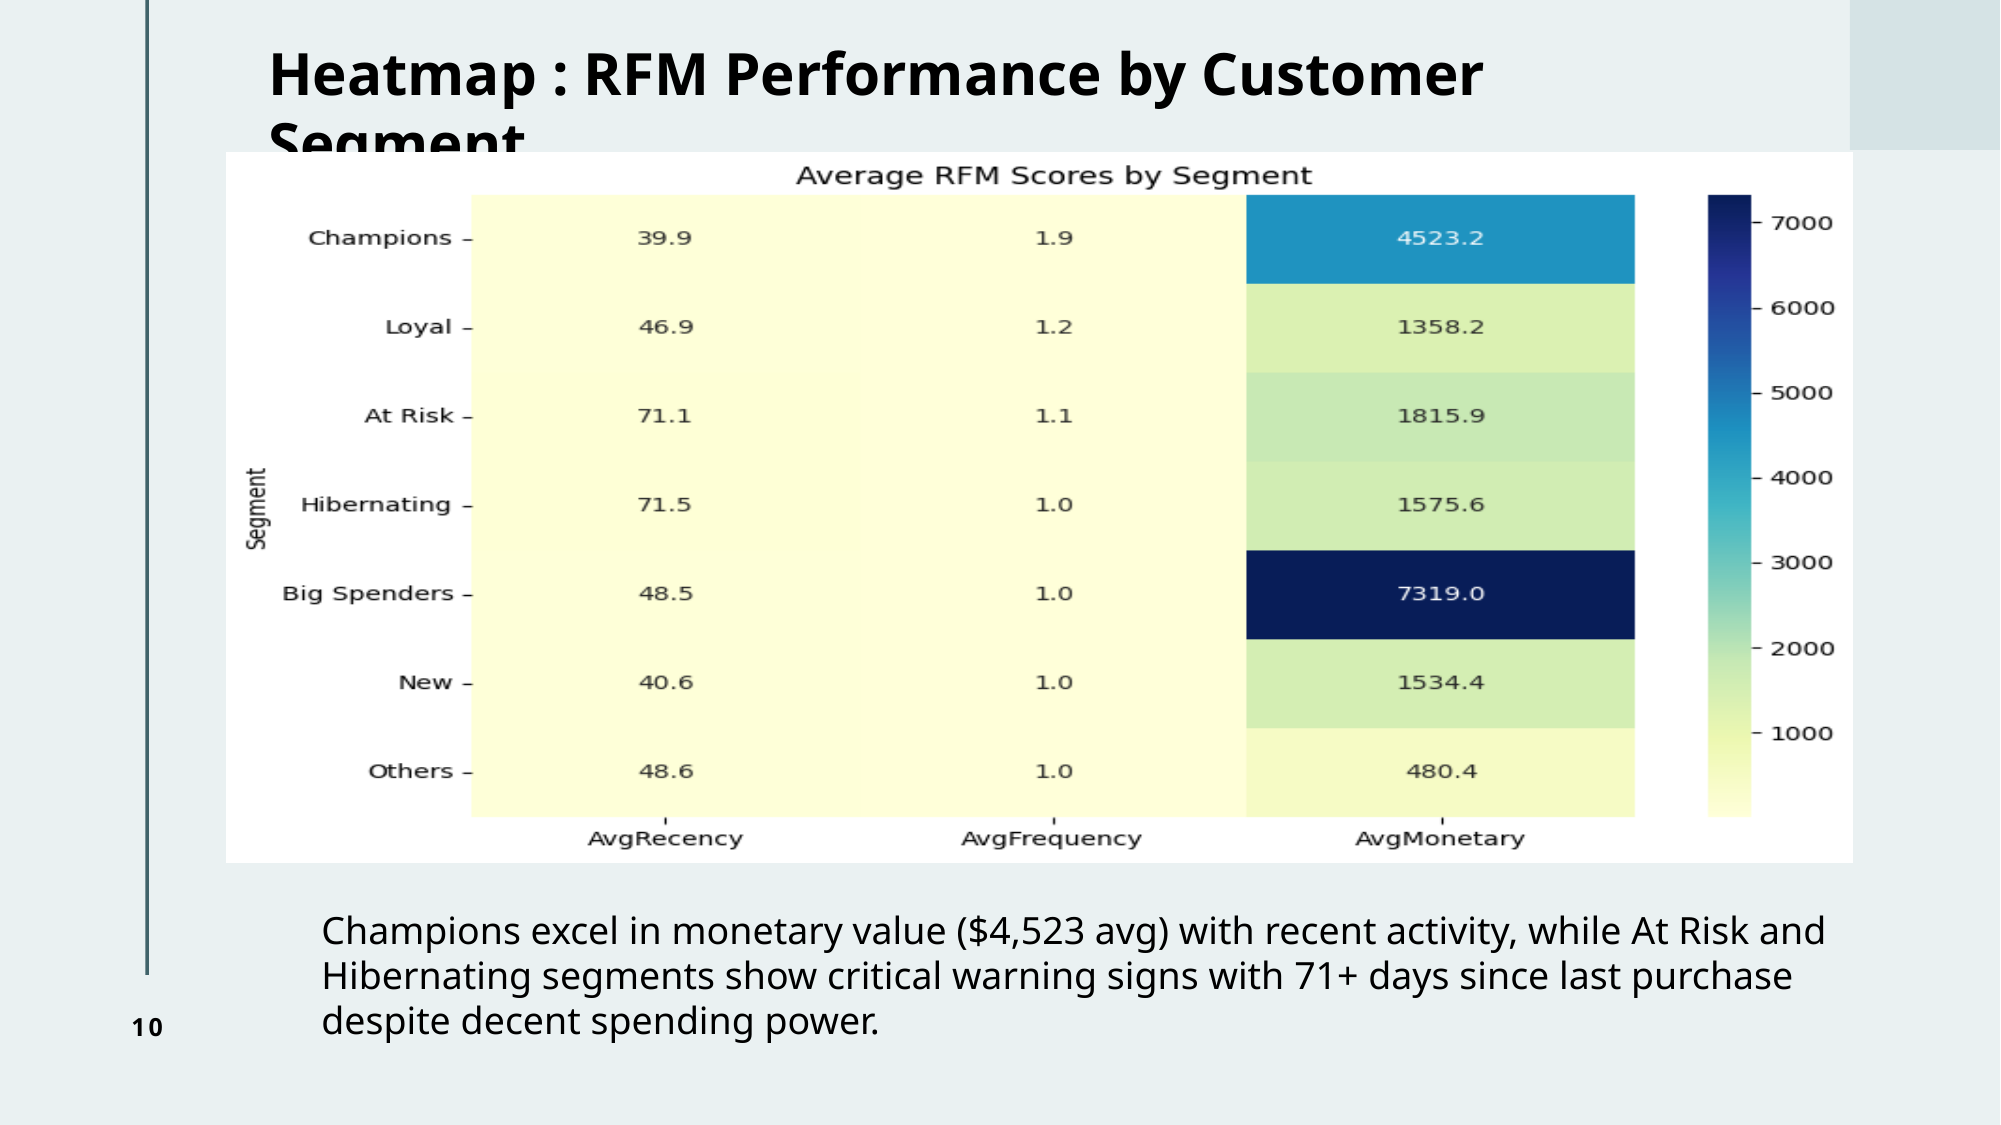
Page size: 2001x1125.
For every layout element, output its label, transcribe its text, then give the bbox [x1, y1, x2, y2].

slide_number 10 [67, 975, 227, 1082]
text_box Champions excel in monetary value ($4,523 avg) with recent activity, while At Risk and Hibernating segments show critical warning signs with 71+ days since last purchase despite decent spending power. [306, 899, 1845, 1049]
picture [226, 152, 1853, 863]
text_box Heatmap : RFM Performance by Customer Segment [253, 29, 1758, 152]
